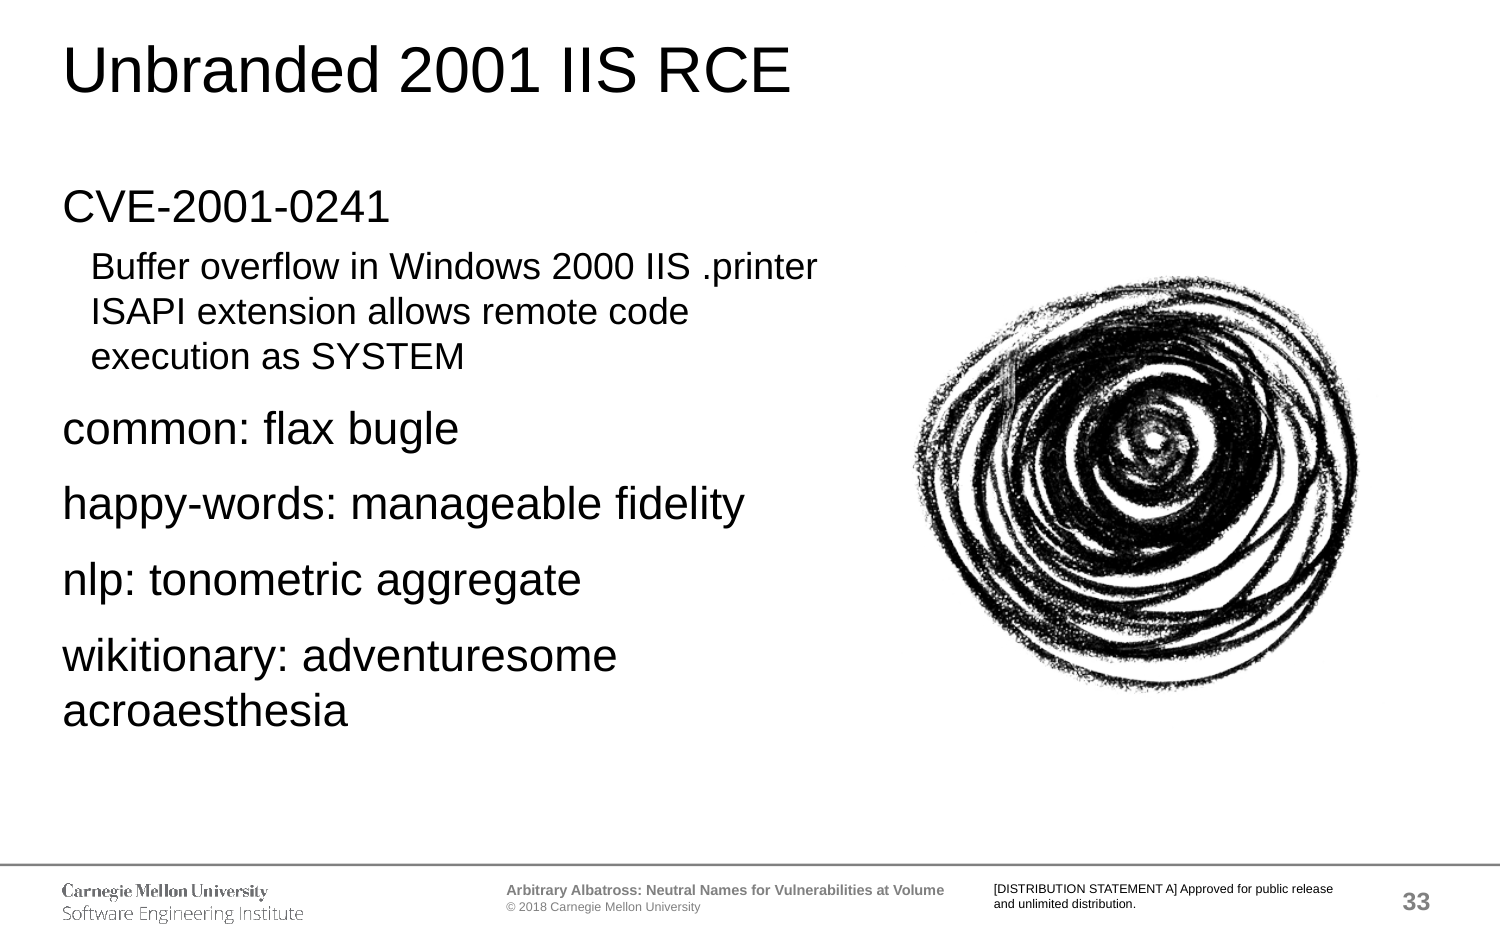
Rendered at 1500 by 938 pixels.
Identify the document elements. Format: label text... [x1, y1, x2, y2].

picture [62, 883, 303, 924]
title Unbranded 2001 IIS RCE [62, 36, 1432, 152]
list CVE-2001-0241 Buffer overflow in Windows 2000 IIS .printer ISAPI extension allows remote code execution as SYSTEM common: flax bugle happy-words: manageable fidelity nlp: tonometric aggregate wikitionary: adventuresome acroaesthesia [62, 177, 850, 823]
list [894, 225, 1412, 731]
